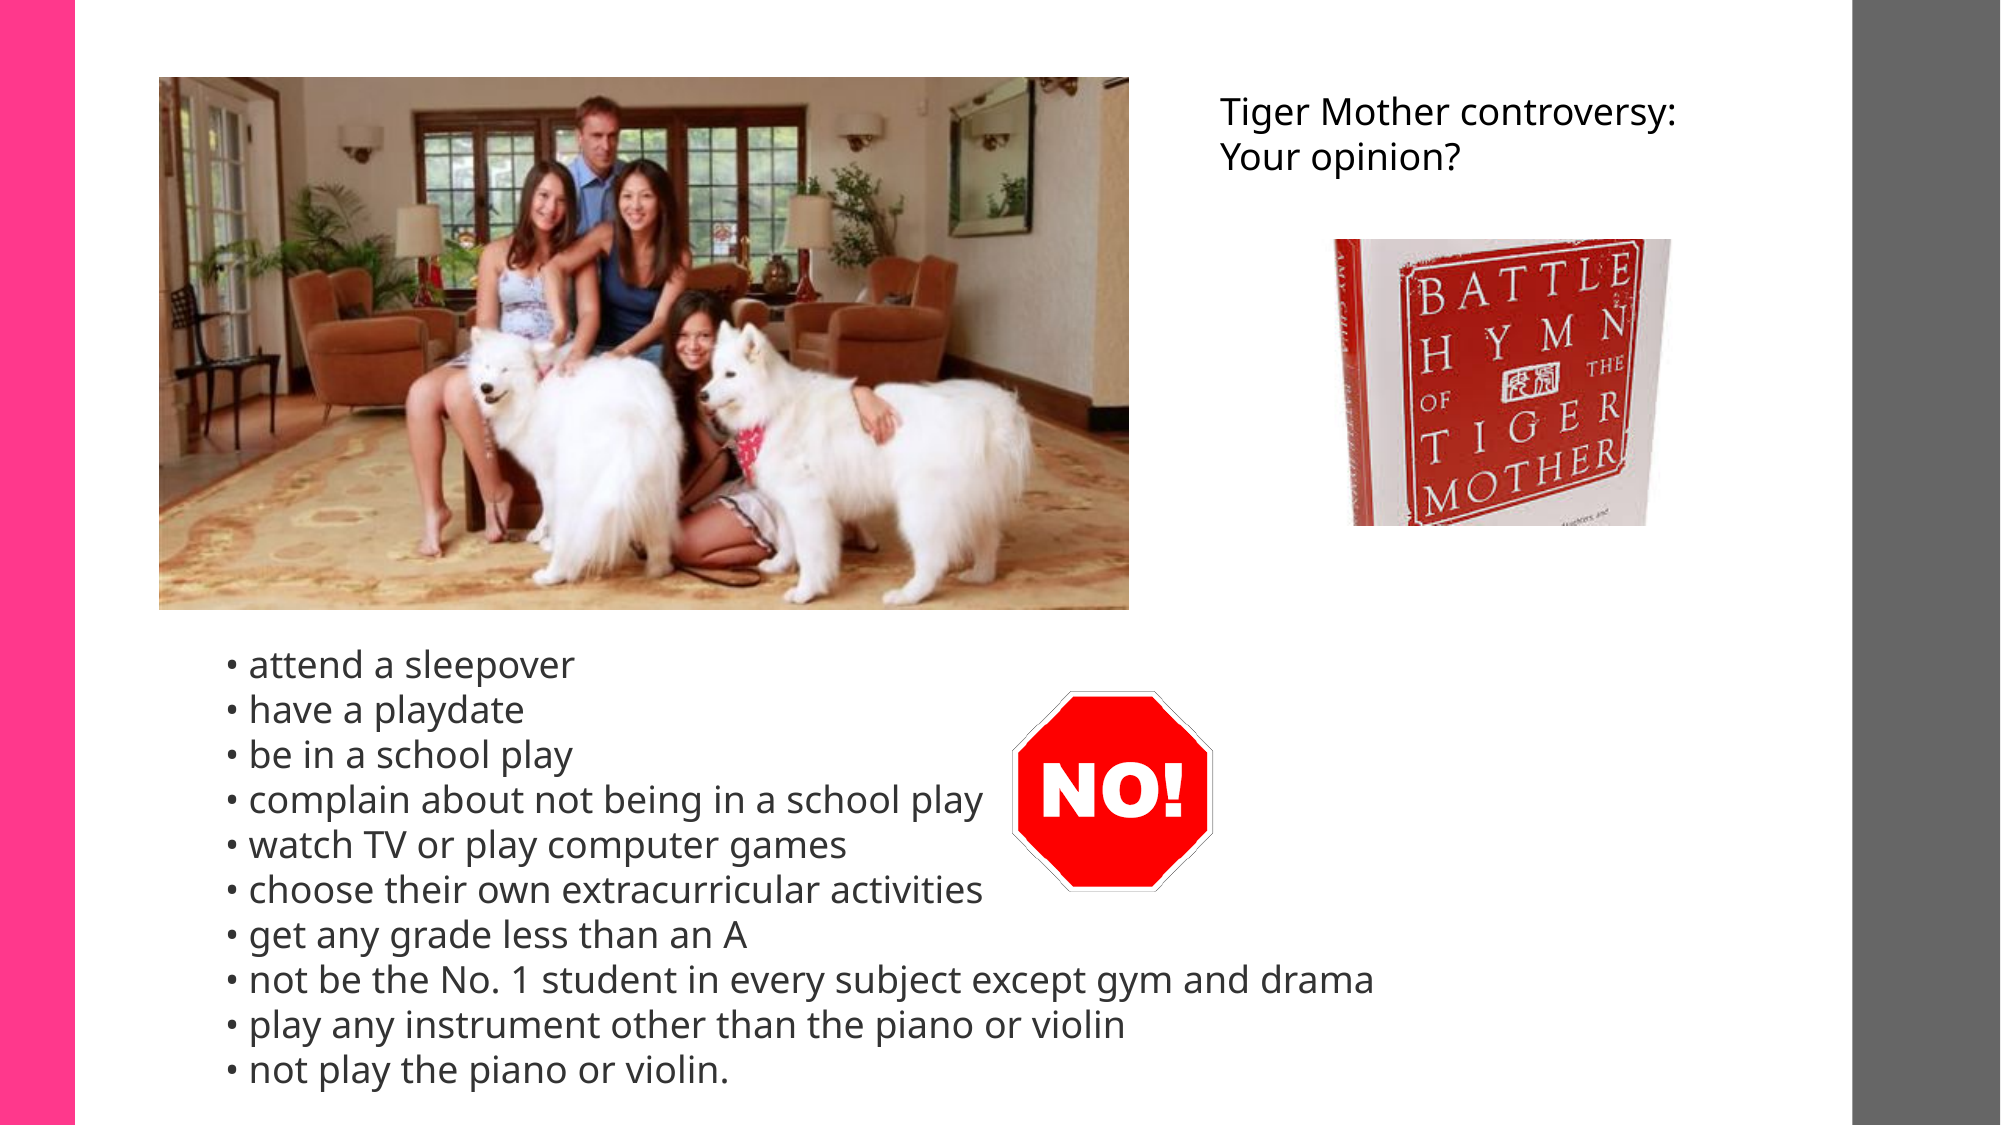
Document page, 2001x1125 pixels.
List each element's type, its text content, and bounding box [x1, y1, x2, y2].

text_box • attend a sleepover • have a playdate • be in a school play • complain about not being in a school play • watch TV or play computer games • choose their own extracurricular activities • get any grade less than an A • not be the No. 1 student in every subject except gym and drama • play any instrument other than the piano or violin • not play the piano or violin. [210, 633, 1472, 1125]
text_box Tiger Mother controversy: Your opinion? [1205, 80, 1772, 185]
picture [159, 77, 1129, 610]
picture [1284, 239, 1715, 526]
picture [993, 691, 1230, 892]
